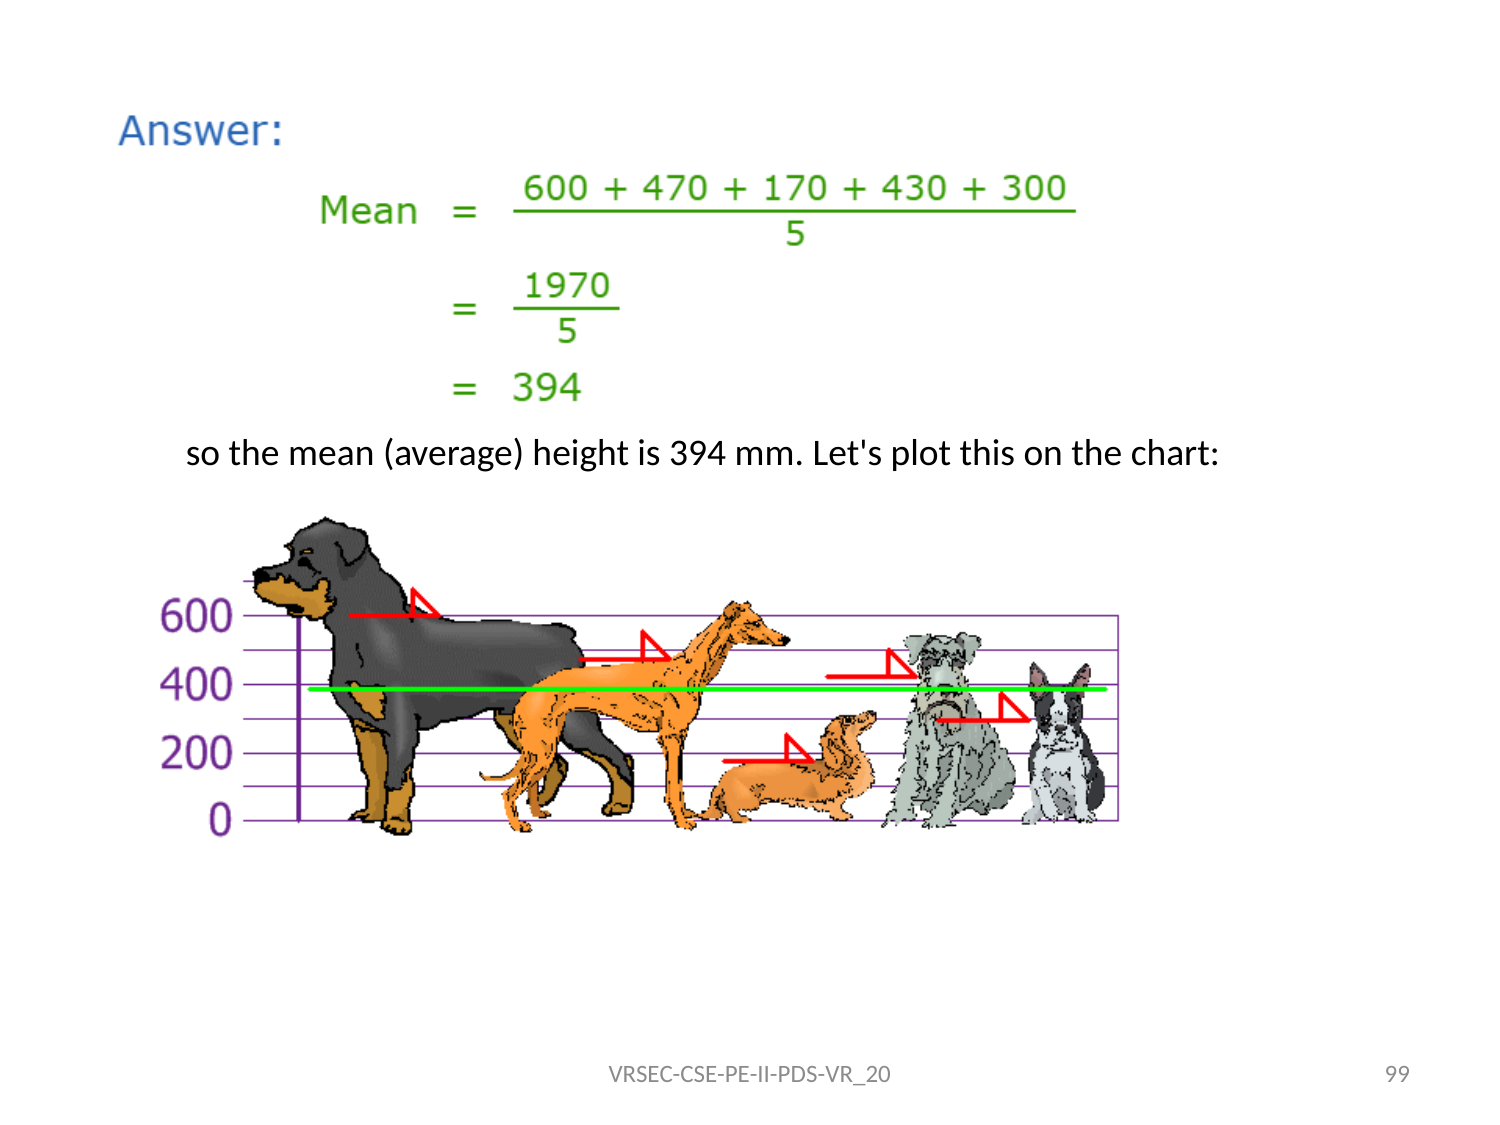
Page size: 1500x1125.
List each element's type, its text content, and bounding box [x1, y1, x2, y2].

footer VRSEC-CSE-PE-II-PDS-VR_20 [512, 1042, 988, 1103]
text_box so the mean (average) height is 394 mm. Let's plot this on the chart: [171, 420, 1424, 481]
slide_number 99 [1074, 1042, 1425, 1103]
picture [111, 89, 1085, 428]
picture [159, 514, 1127, 839]
